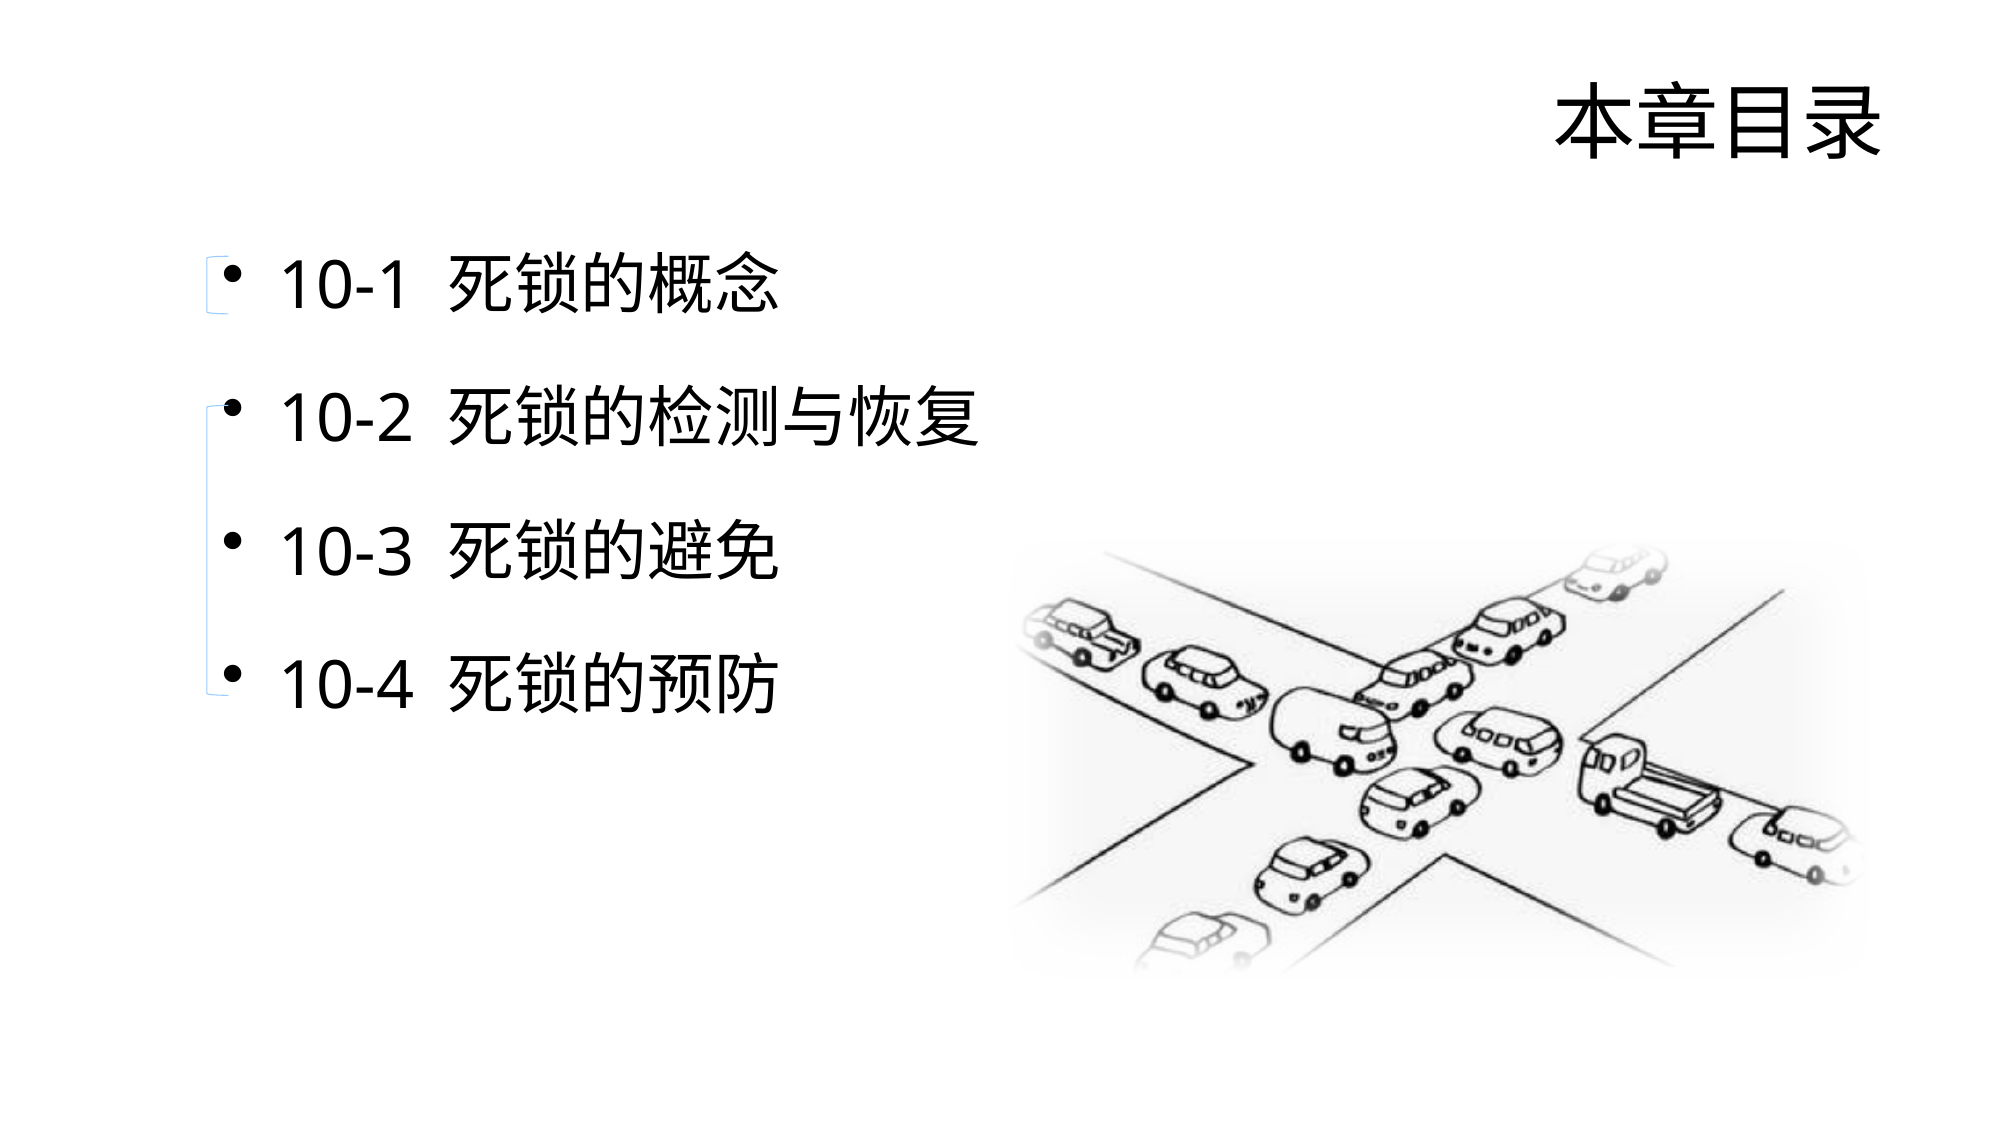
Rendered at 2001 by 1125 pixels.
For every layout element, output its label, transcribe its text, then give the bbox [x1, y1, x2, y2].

text_box [206, 404, 229, 696]
text_box [206, 255, 229, 315]
title 本章目录 [99, 44, 1901, 195]
list 10-1 死锁的概念 10-2 死锁的检测与恢复 10-3 死锁的避免 10-4 死锁的预防 [206, 193, 1901, 1006]
picture [1004, 535, 1871, 981]
